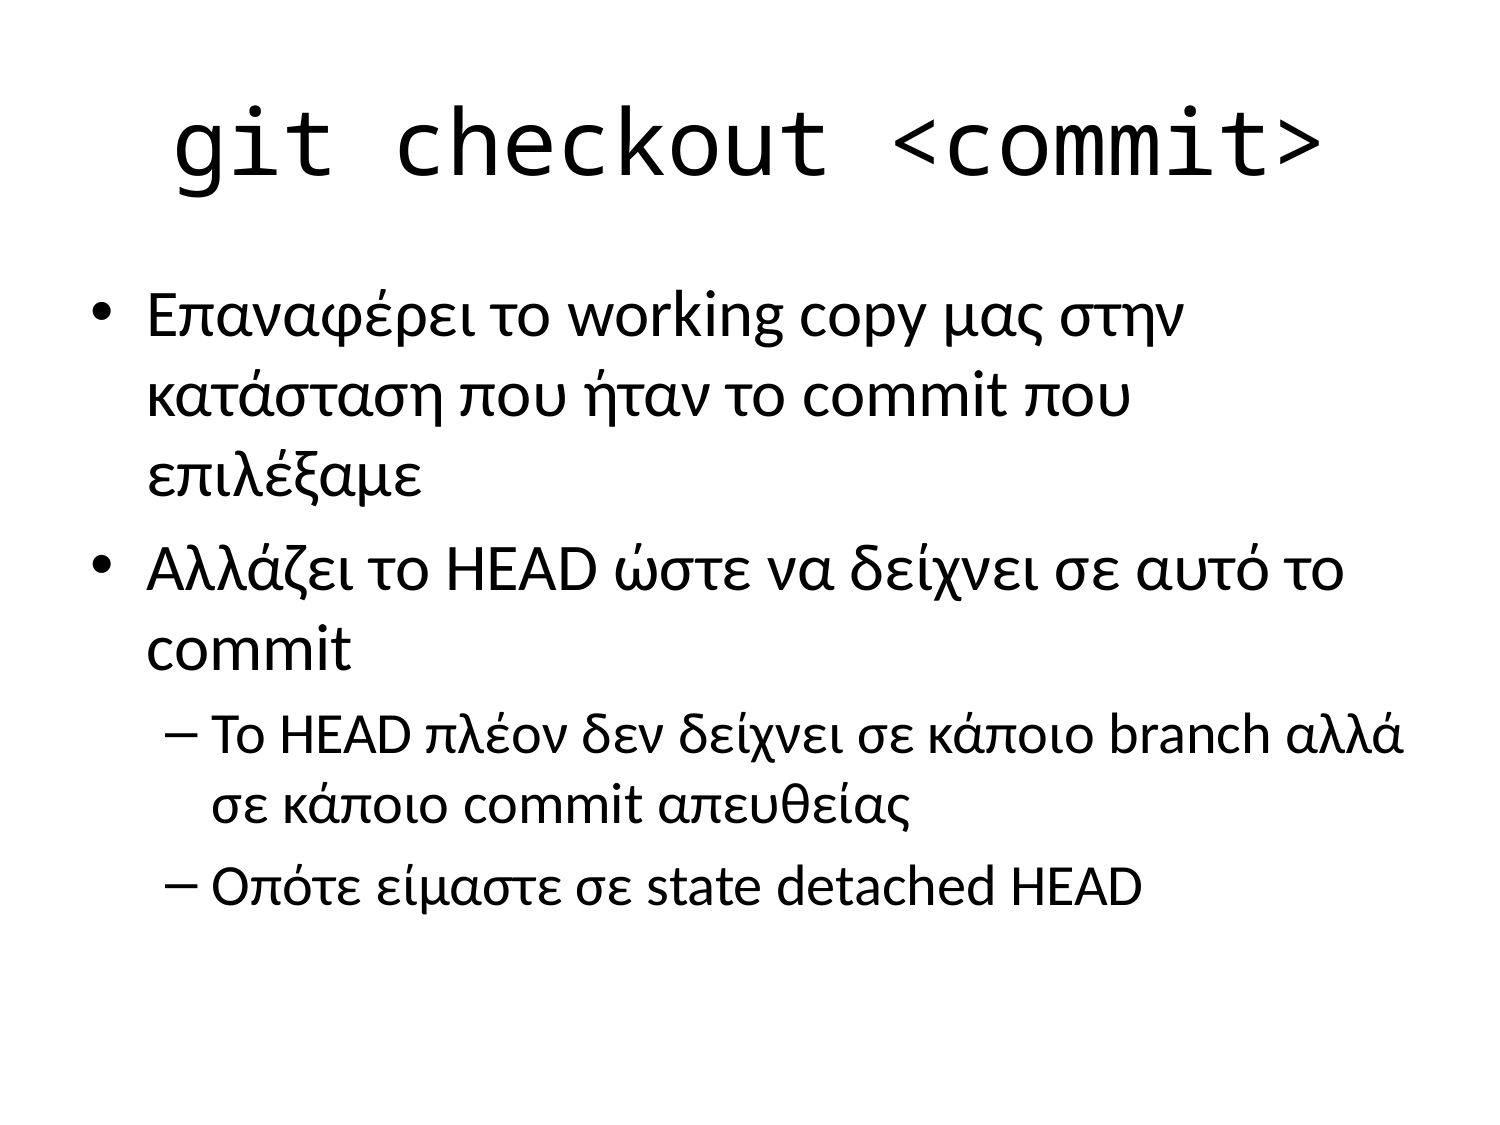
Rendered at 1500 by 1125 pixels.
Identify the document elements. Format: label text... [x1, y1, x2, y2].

title git checkout <commit> [75, 45, 1425, 233]
list Επαναφέρει το working copy μας στην κατάσταση που ήταν το commit που επιλέξαμε Αλλάζει το HEAD ώστε να δείχνει σε αυτό το commit Το HEAD πλέον δεν δείχνει σε κάποιο branch αλλά σε κάποιο commit απευθείας Οπότε είμαστε σε state detached HEAD [75, 262, 1425, 1005]
